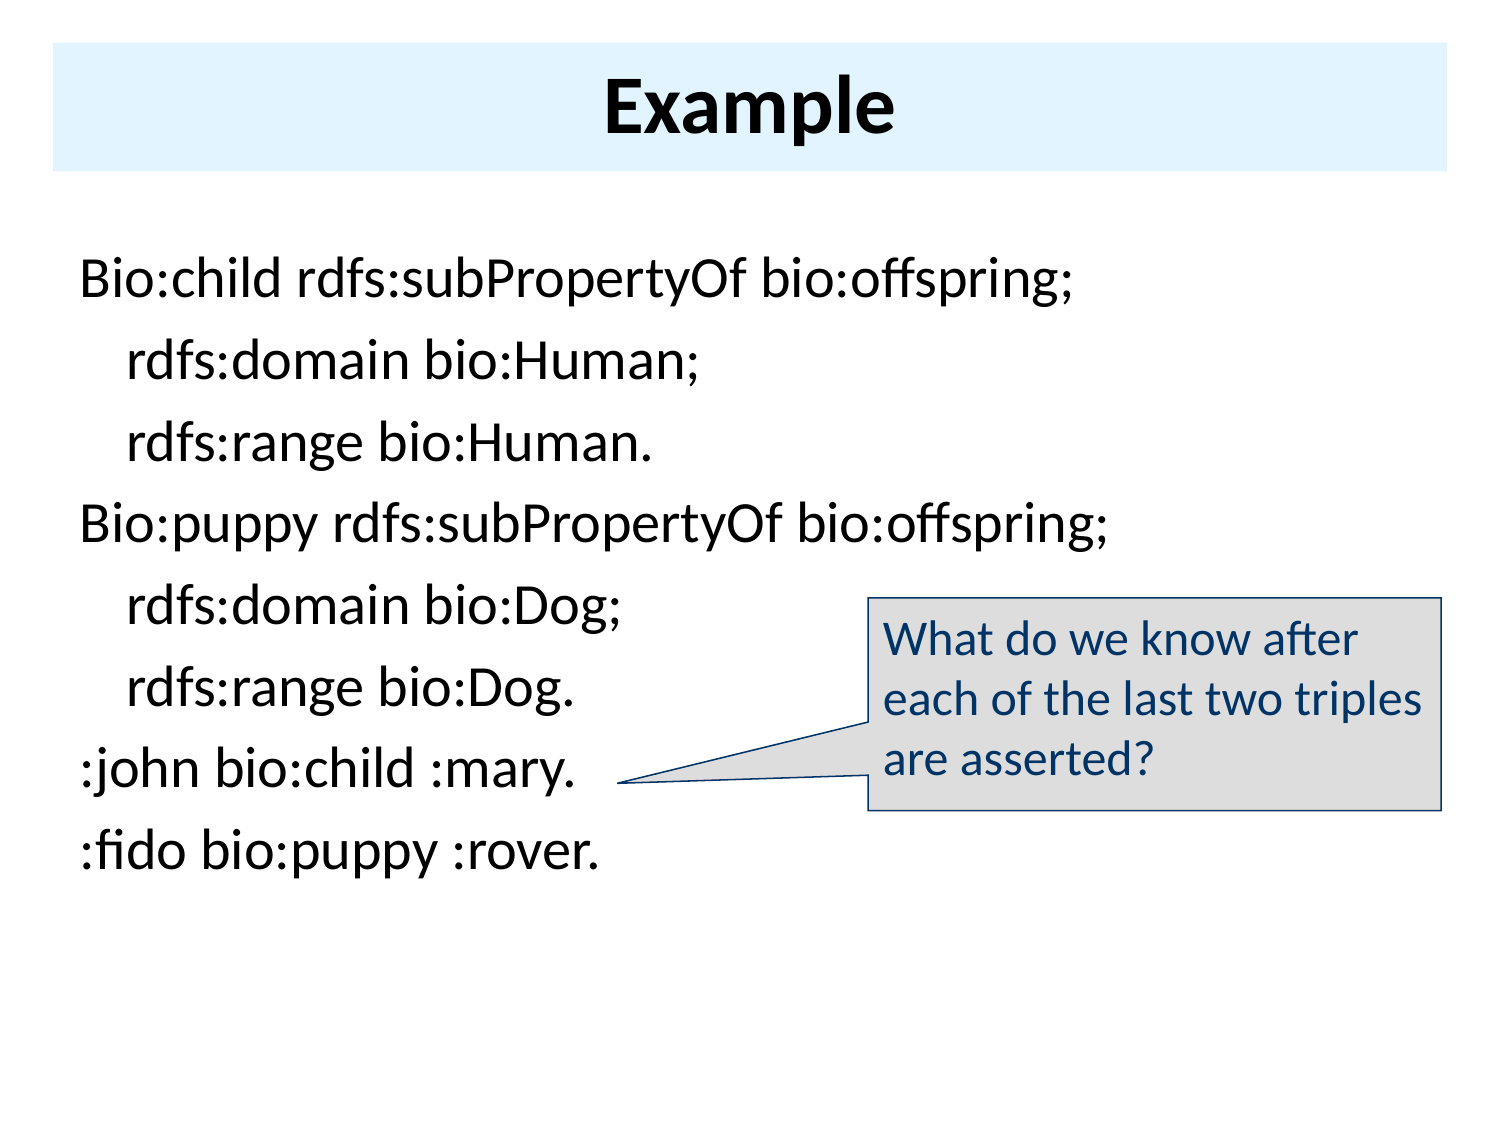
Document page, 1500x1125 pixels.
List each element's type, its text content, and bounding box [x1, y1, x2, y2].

title Example [53, 42, 1447, 172]
list Bio:child rdfs:subPropertyOf bio:offspring; rdfs:domain bio:Human; rdfs:range bio:Human. Bio:puppy rdfs:subPropertyOf bio:offspring; rdfs:domain bio:Dog; rdfs:range bio:Dog. :john bio:child :mary. :fido bio:puppy :rover. [64, 231, 1436, 1047]
text_box What do we know after each of the last two triples are asserted? [617, 597, 1442, 811]
